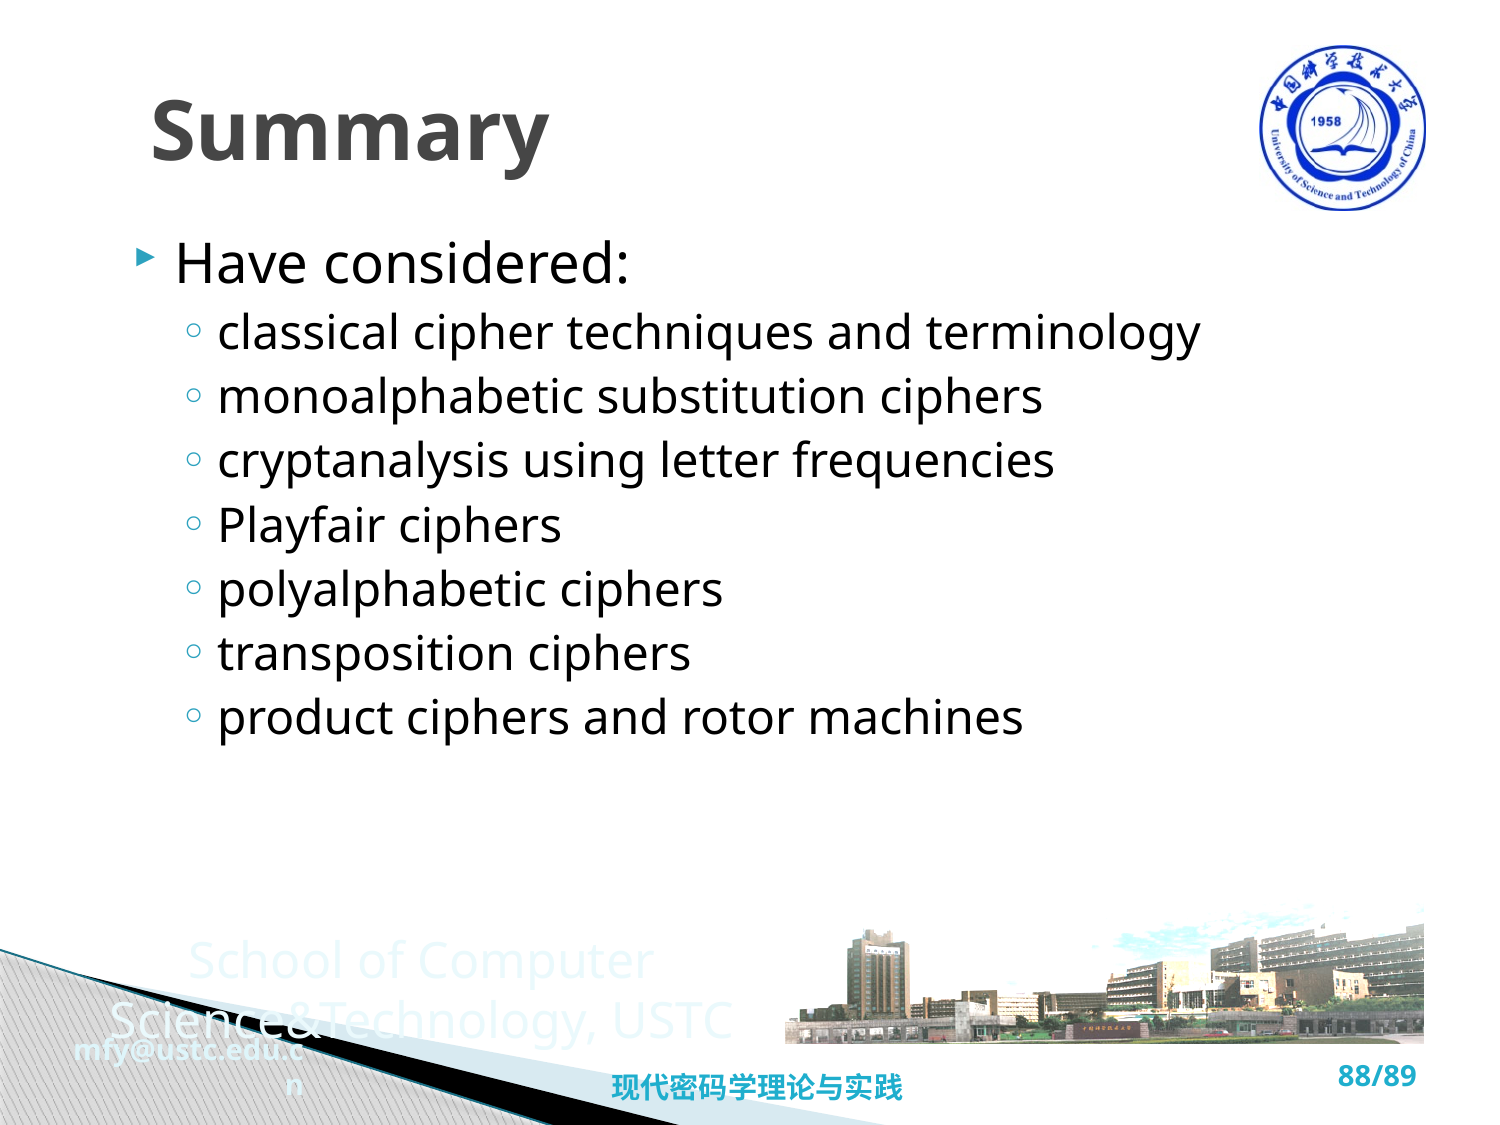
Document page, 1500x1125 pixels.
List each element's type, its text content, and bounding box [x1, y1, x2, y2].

list Have considered: classical cipher techniques and terminology monoalphabetic substitution ciphers cryptanalysis using letter frequencies Playfair ciphers polyalphabetic ciphers transposition ciphers product ciphers and rotor machines [100, 220, 1412, 1000]
title Summary [135, 69, 1304, 185]
picture [1259, 45, 1426, 211]
list 确定型密码体制和概率密码体制 确定型：当明文和密钥确定后，密文也就唯一地确定了； 概率型：当明文和密钥确定后，密文通过客观随机因素从一个密文集合中产生，密文形式不确定，称为概率型密码体制。 单向函数型密码体制和双向变换型密码体制 单向函数型密码体制适用于不需要解密的场合，容易将明文加密成密文，如哈希函数； 双向变换型密码体制可以进行可逆的加密、解密变换。 [785, 855, 1424, 1044]
